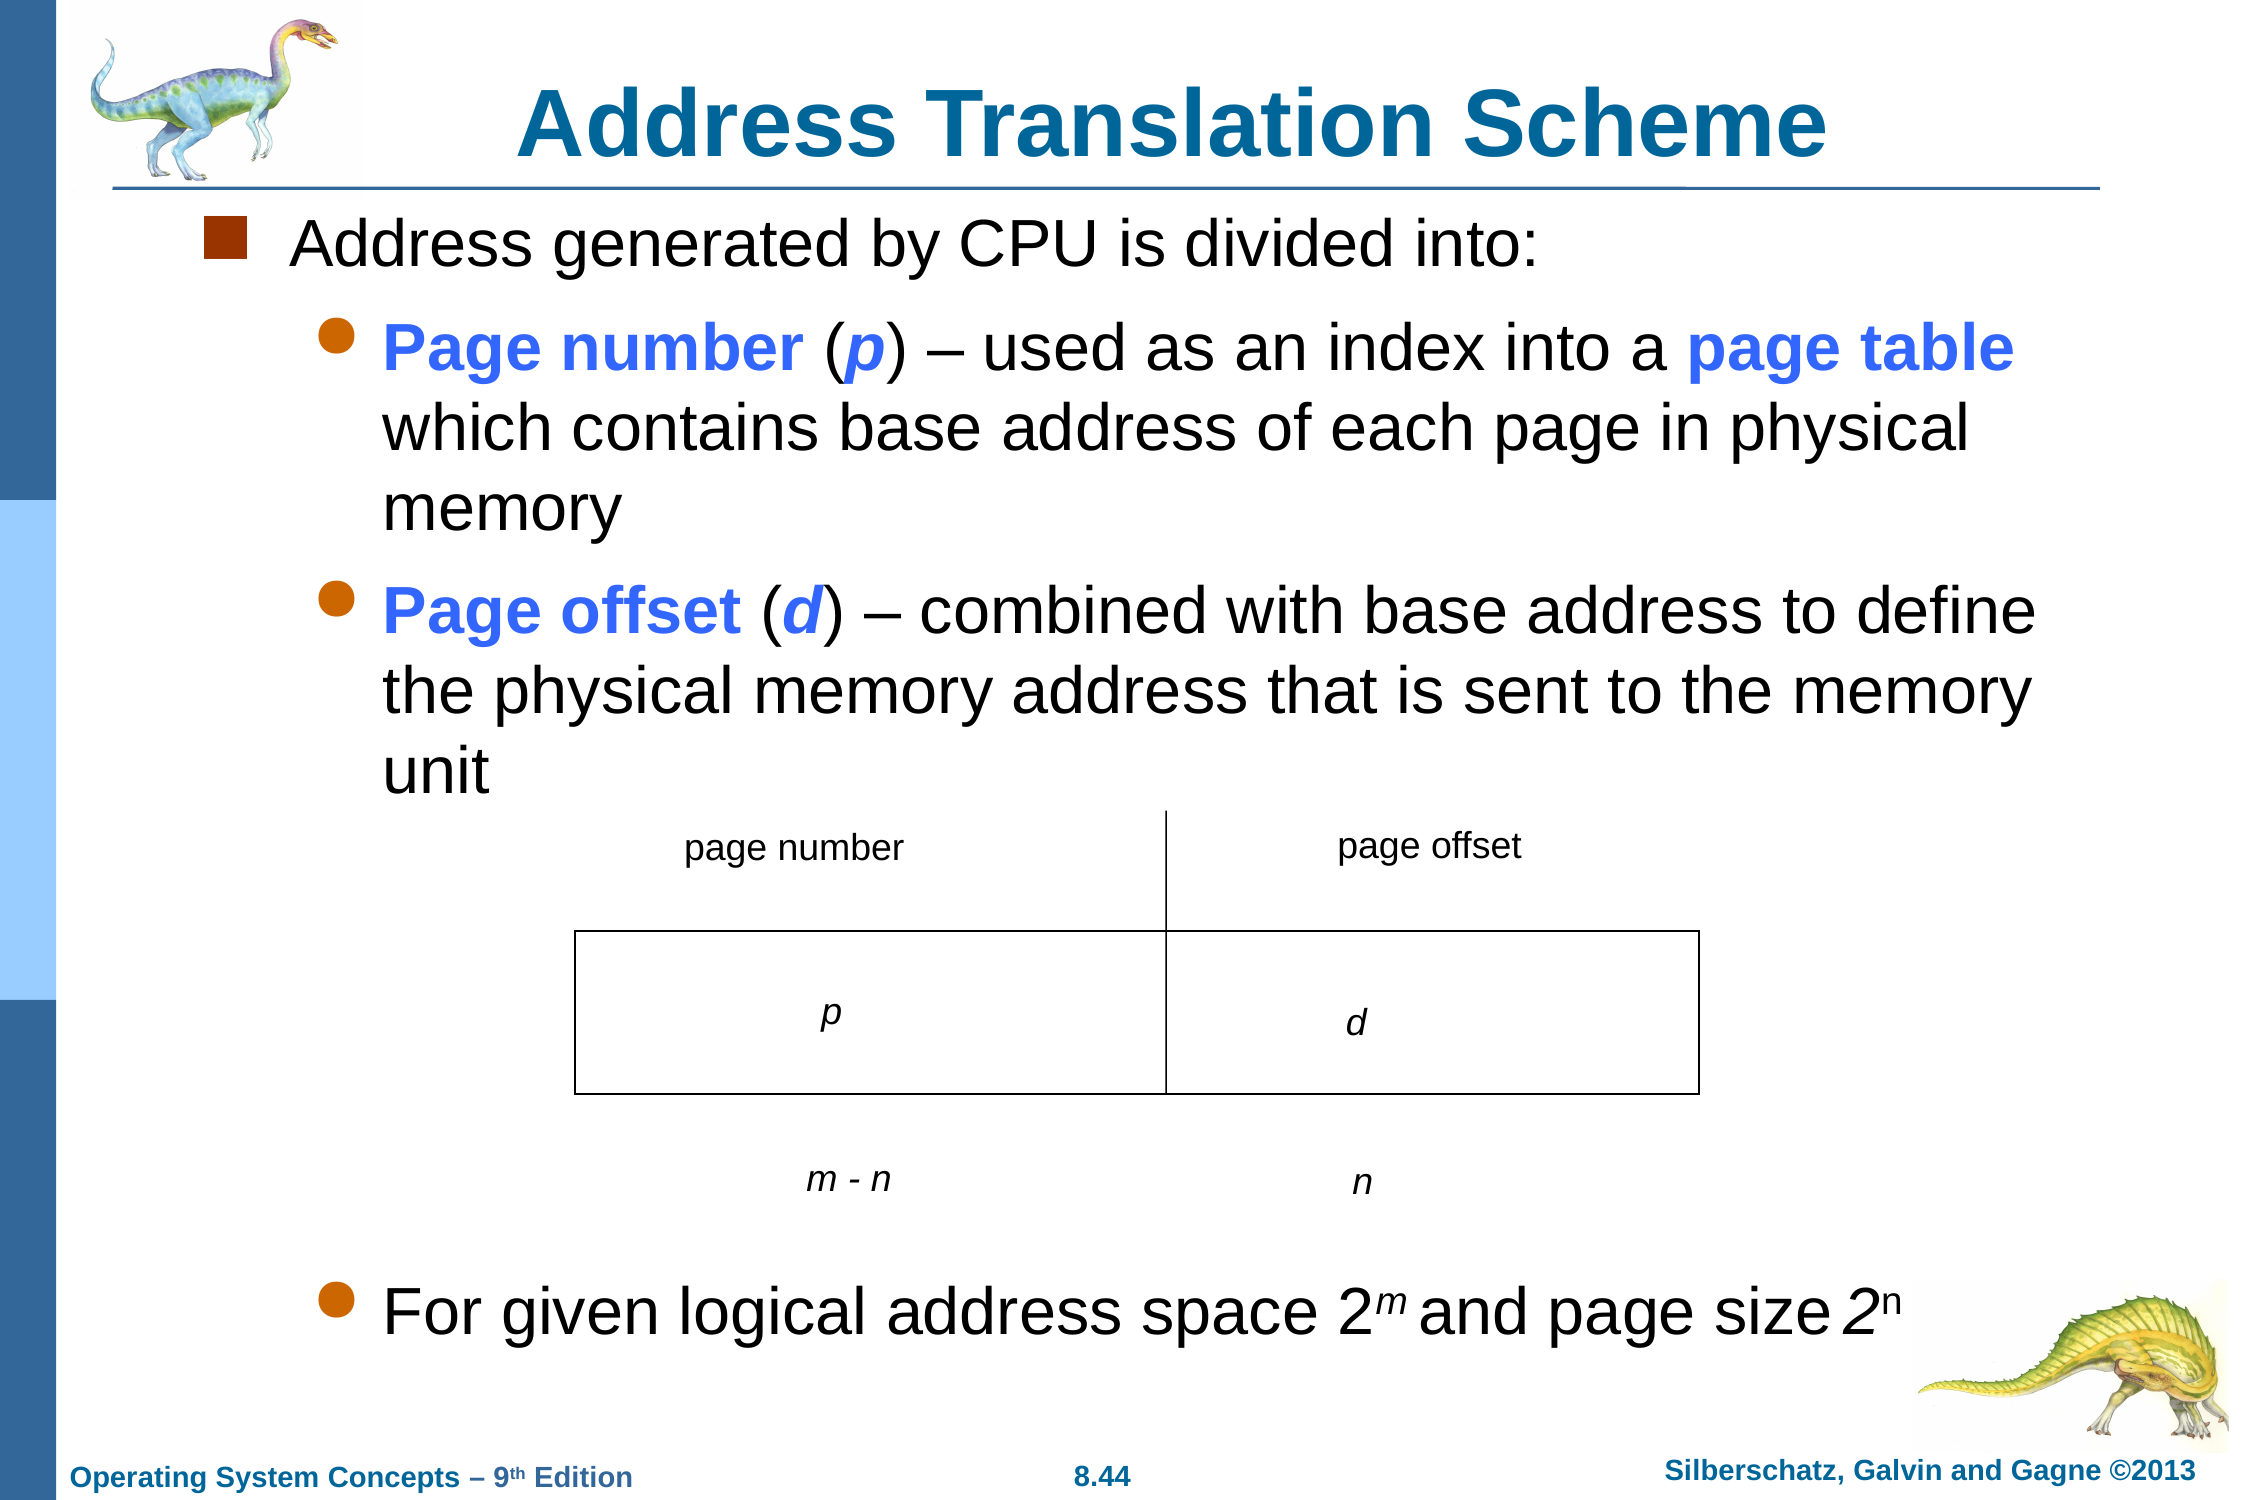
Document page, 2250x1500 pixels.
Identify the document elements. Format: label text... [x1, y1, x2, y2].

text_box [574, 785, 1700, 1237]
list Address generated by CPU is divided into: Page number (p) – used as an index into a page table which contains base address of each page in physical memory Page offset (d) – combined with base address to define the physical memory address that is sent to the memory unit For given logical address space 2m and page size 2n [187, 189, 2090, 1171]
picture [1913, 1279, 2229, 1453]
picture [70, 0, 365, 199]
title Address Translation Scheme [208, 60, 2138, 187]
